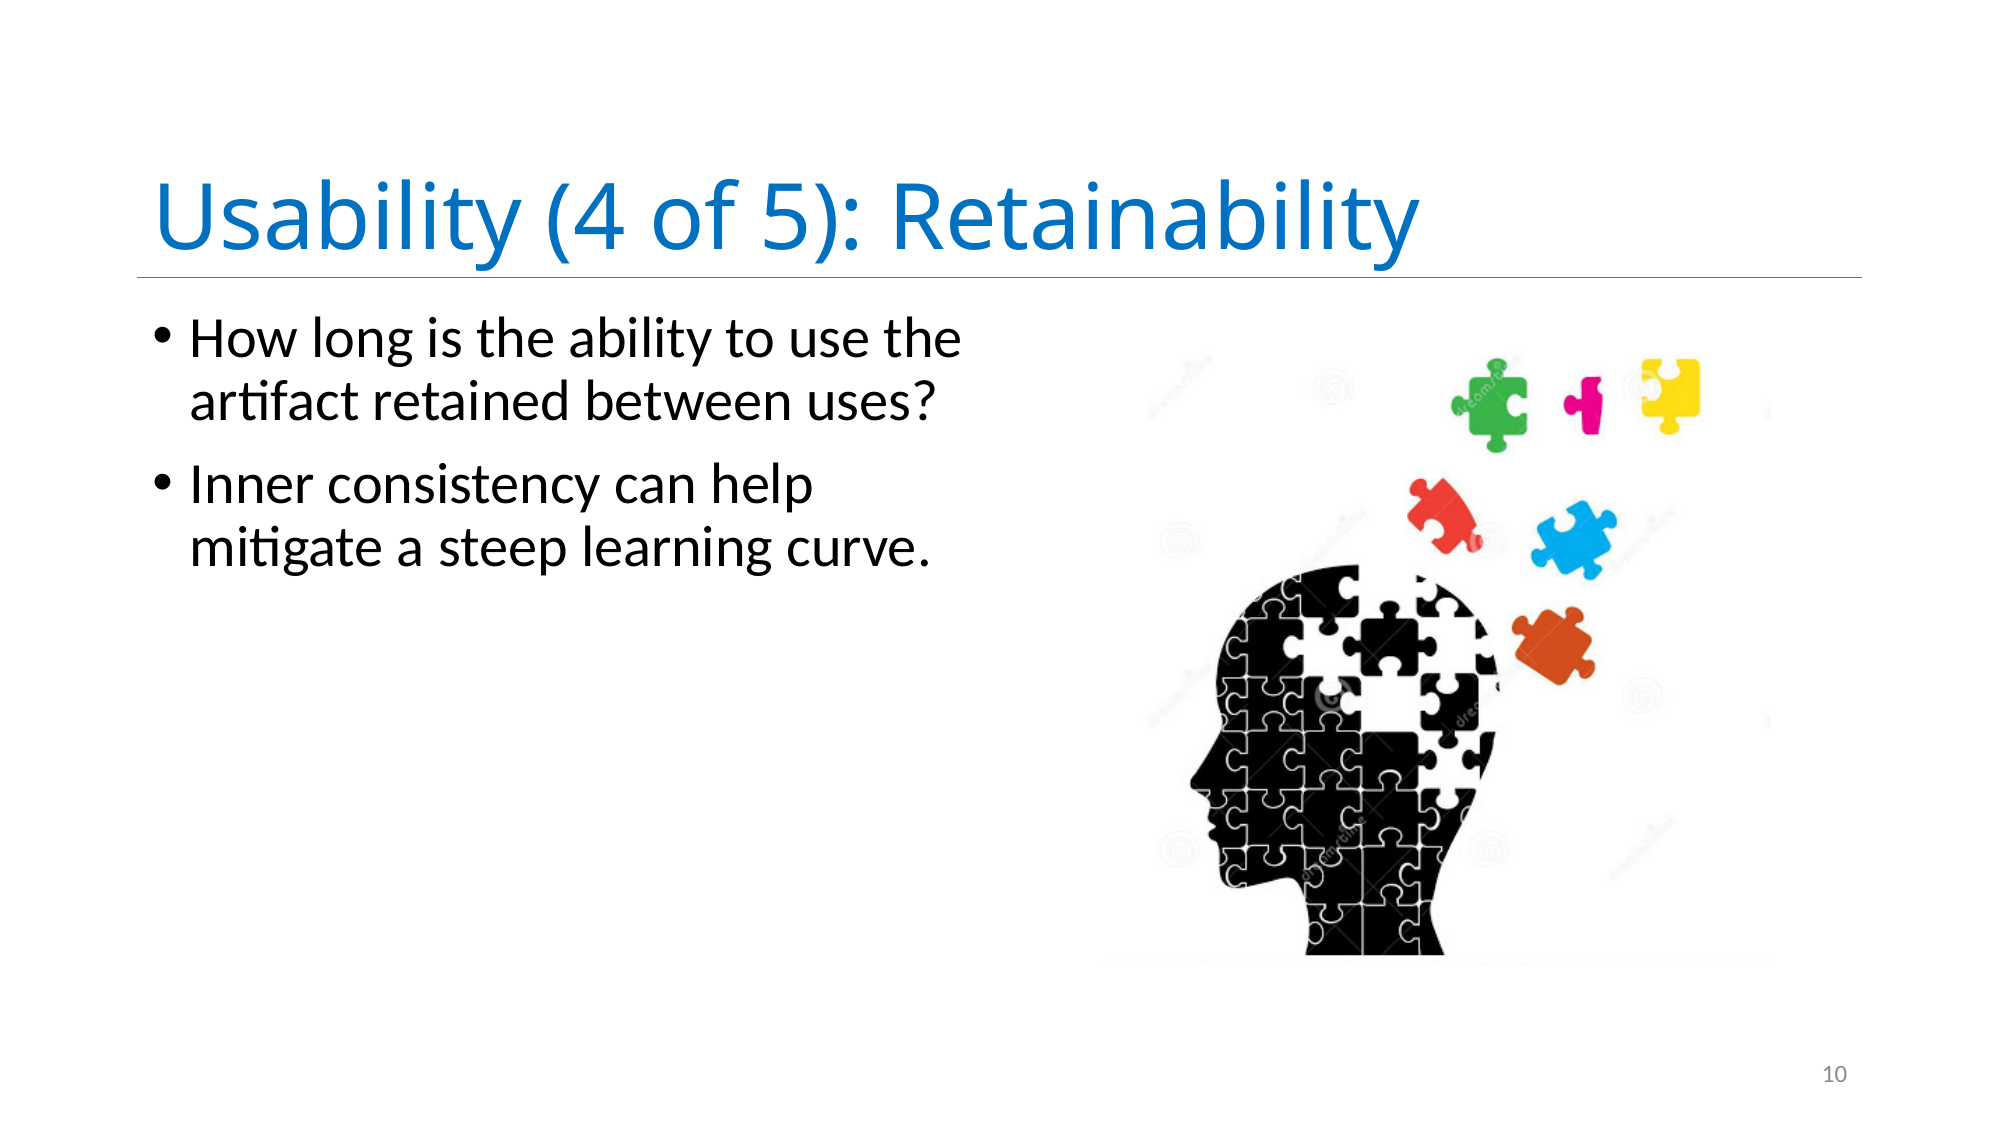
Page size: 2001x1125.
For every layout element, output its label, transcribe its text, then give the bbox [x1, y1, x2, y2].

title Usability (4 of 5): Retainability [137, 59, 1863, 278]
slide_number 10 [1412, 1042, 1863, 1103]
list How long is the ability to use the artifact retained between uses? Inner consistency can help mitigate a steep learning curve. [137, 299, 988, 1014]
picture [1103, 299, 1772, 966]
